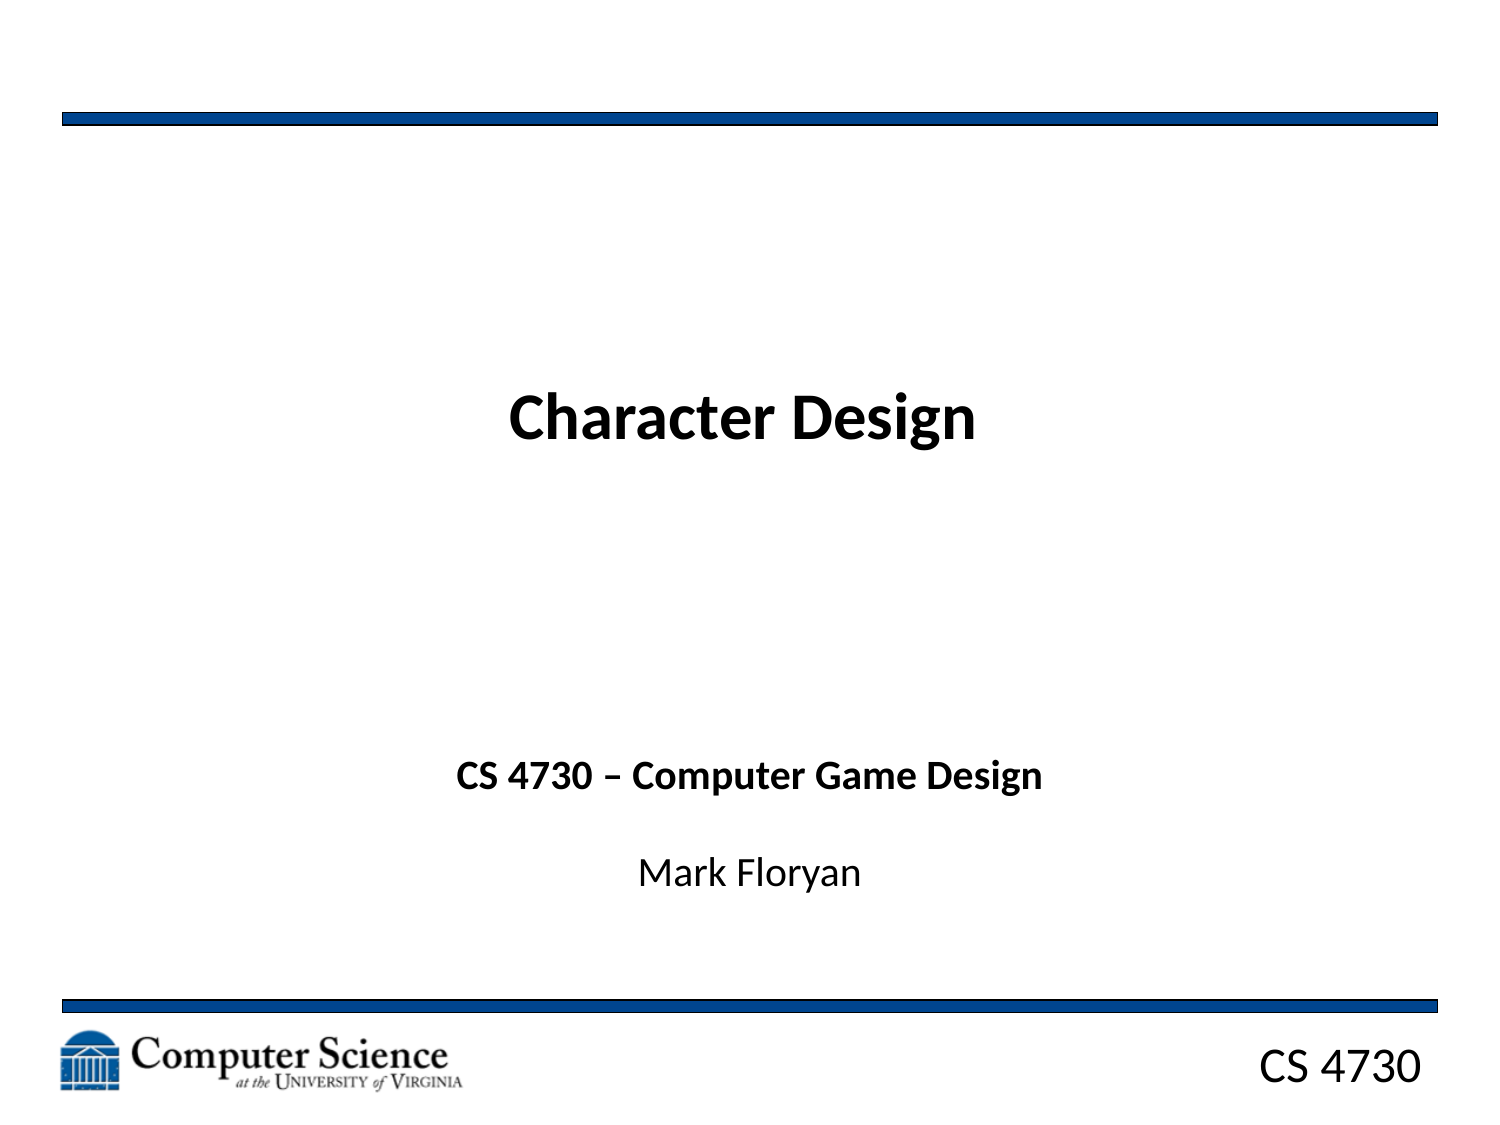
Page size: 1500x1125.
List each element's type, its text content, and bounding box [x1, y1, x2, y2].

subtitle CS 4730 – Computer Game Design Mark Floryan [224, 749, 1276, 988]
title Character Design [74, 312, 1413, 513]
picture [50, 1024, 472, 1101]
